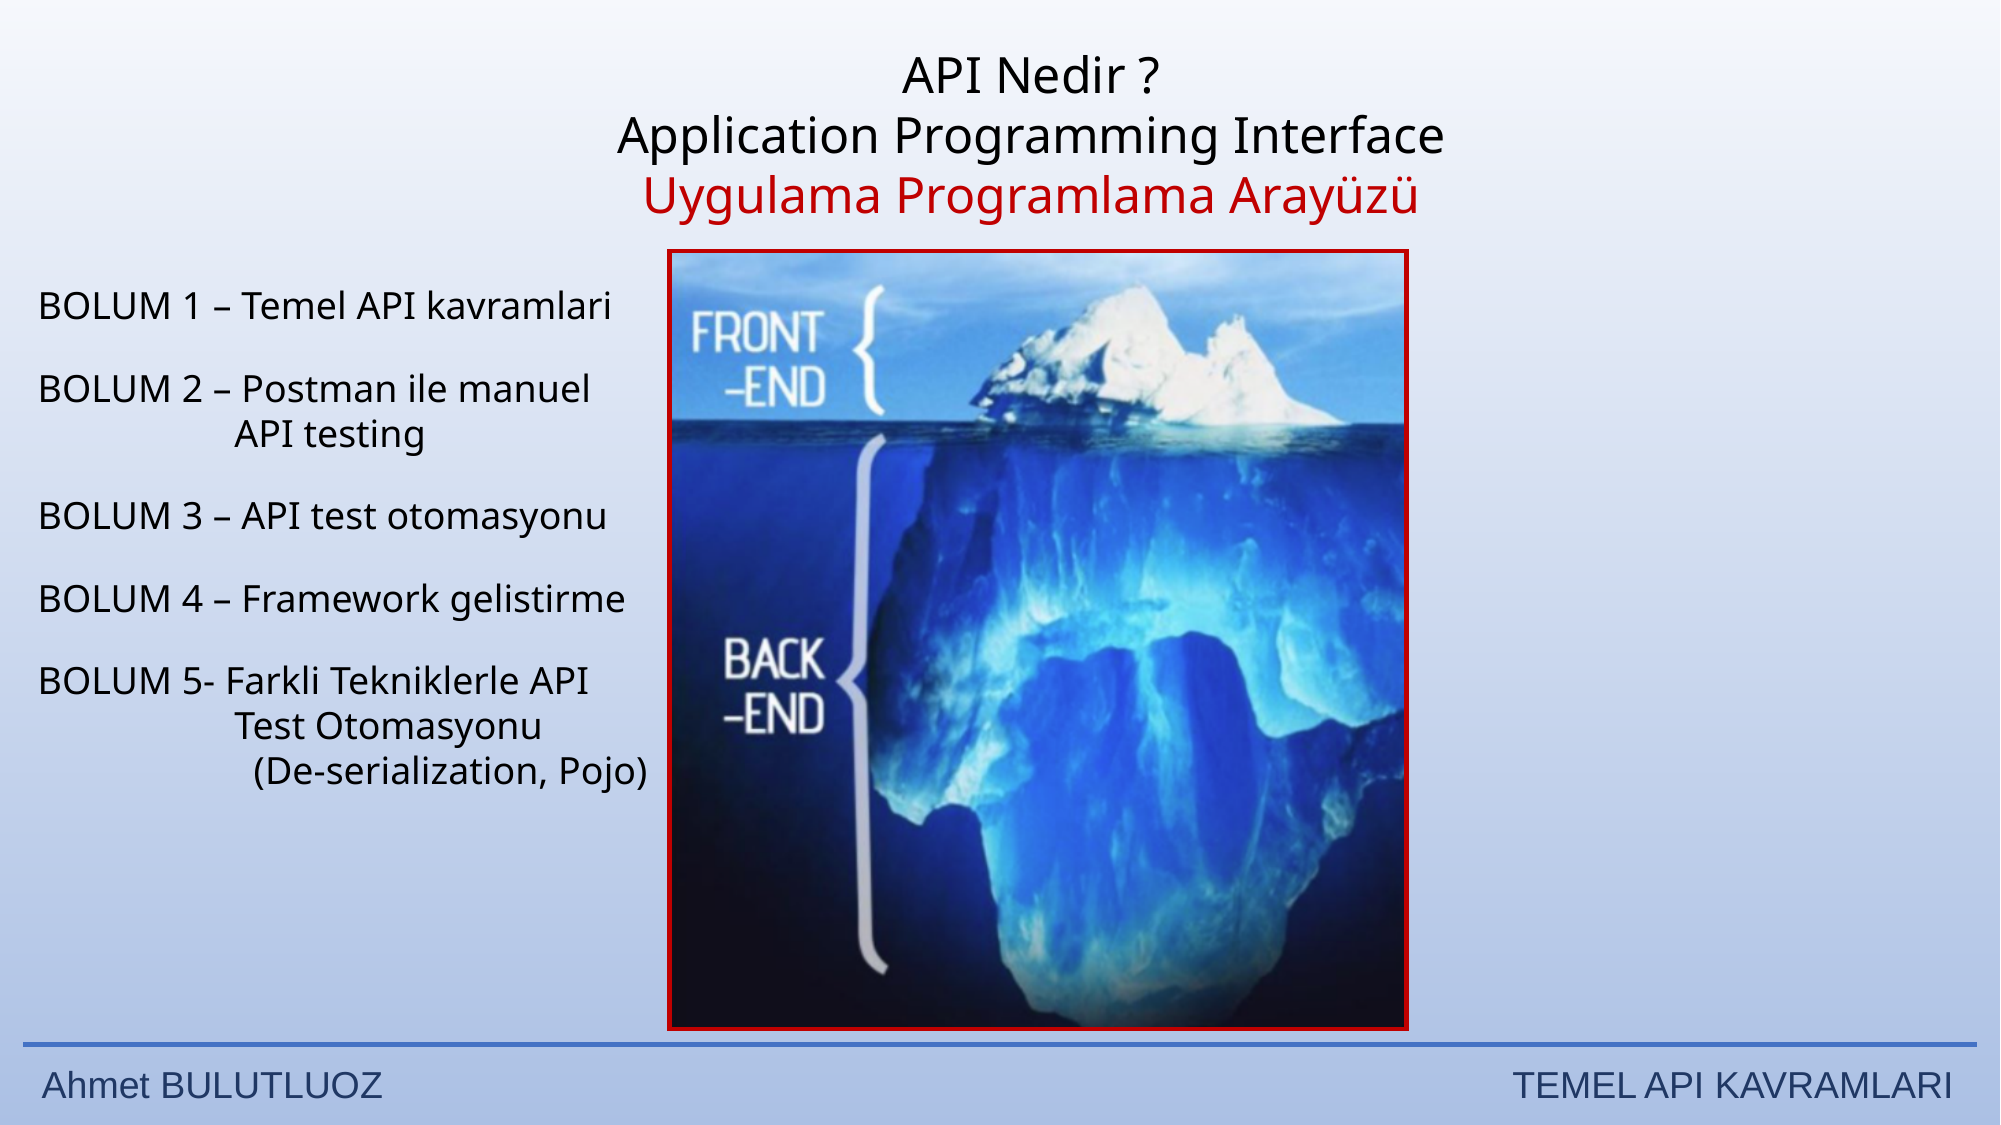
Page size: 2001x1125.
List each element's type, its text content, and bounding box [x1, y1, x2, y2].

picture [671, 250, 1409, 1030]
text_box API Nedir ? Application Programming Interface Uygulama Programlama Arayüzü [568, 36, 1495, 231]
text_box Ahmet BULUTLUOZ TEMEL API KAVRAMLARI [26, 1053, 1981, 1125]
text_box BOLUM 1 – Temel API kavramlari BOLUM 2 – Postman ile manuel API testing BOLUM 3 – API test otomasyonu BOLUM 4 – Framework gelistirme BOLUM 5- Farkli Tekniklerle API Test Otomasyonu (De-serialization, Pojo) [23, 274, 668, 800]
